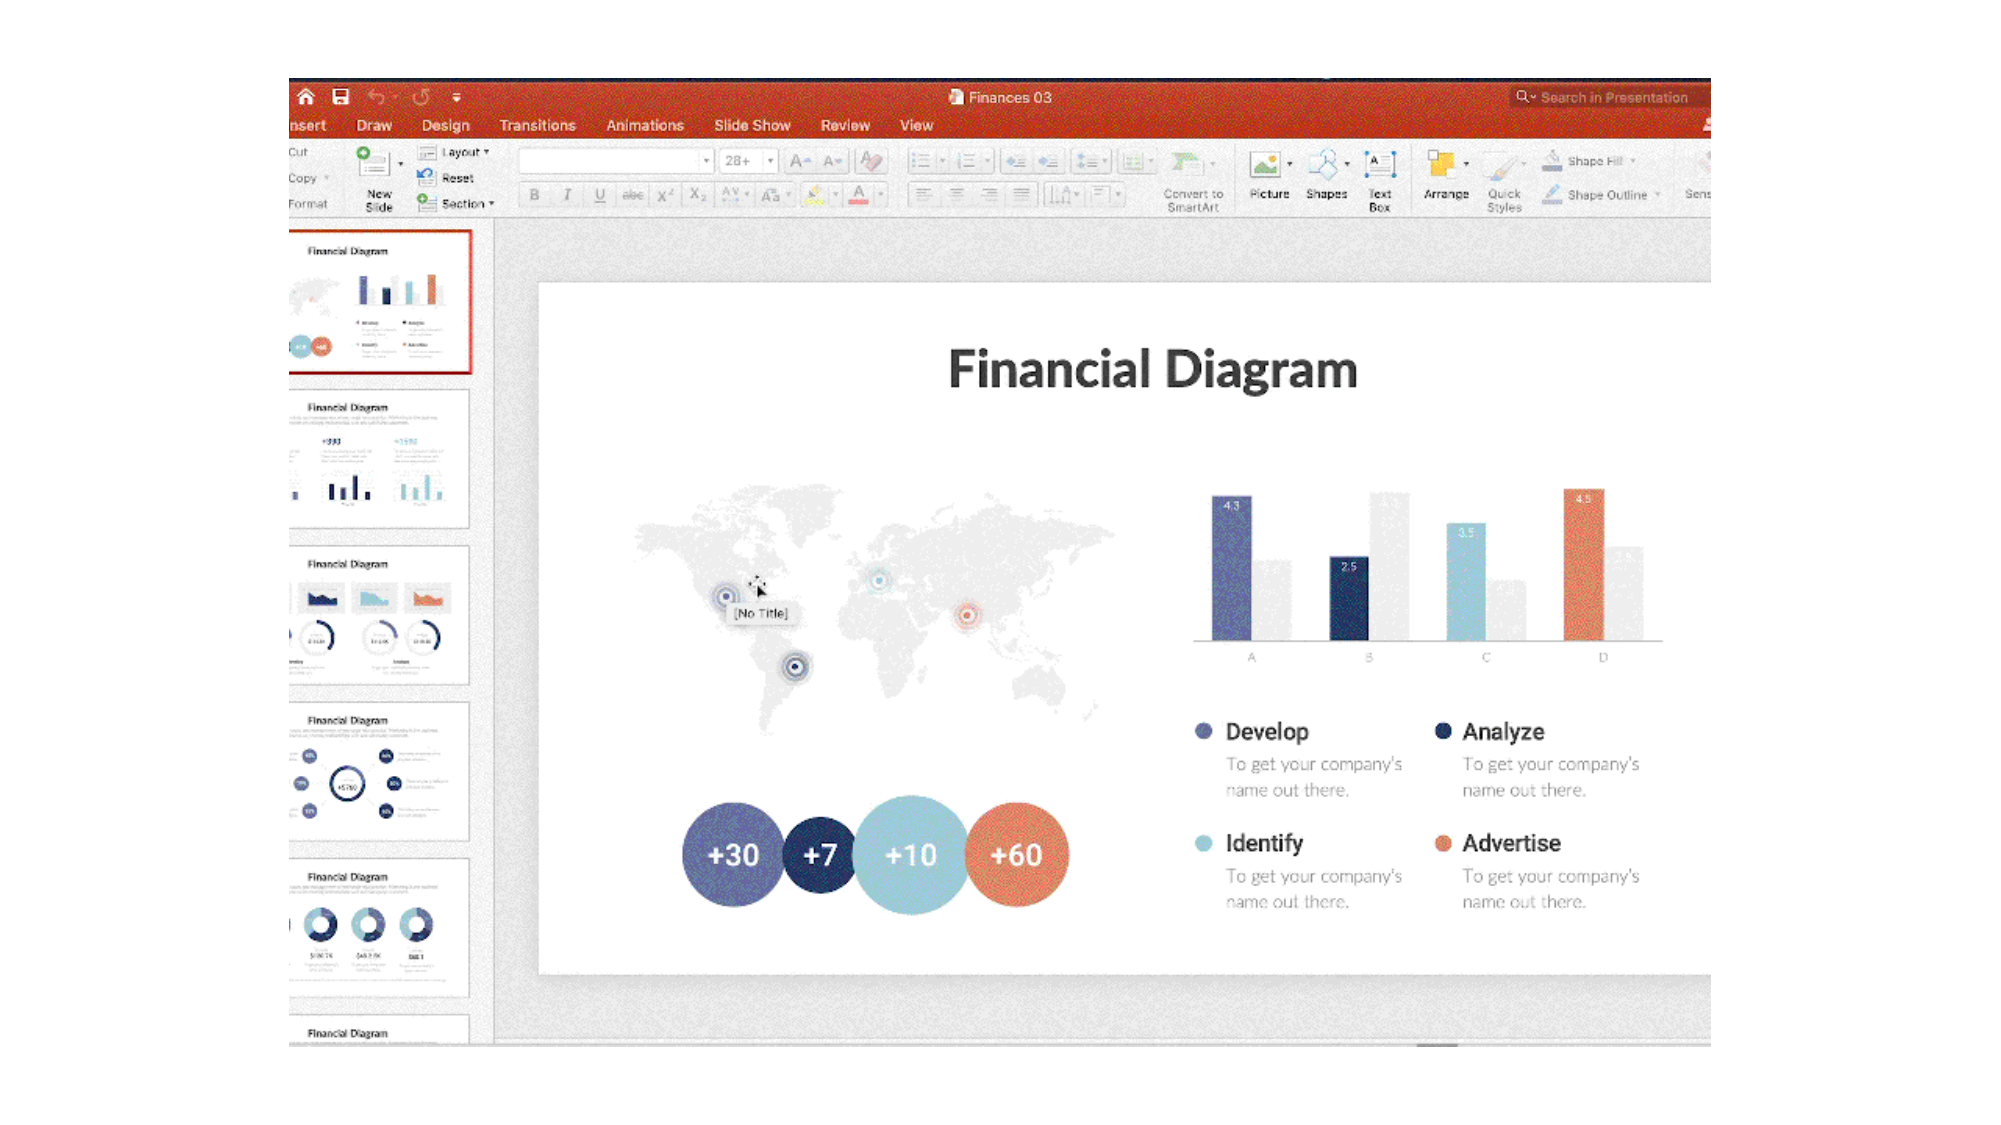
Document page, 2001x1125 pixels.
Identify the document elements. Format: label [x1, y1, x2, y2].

picture [289, 78, 1711, 1047]
